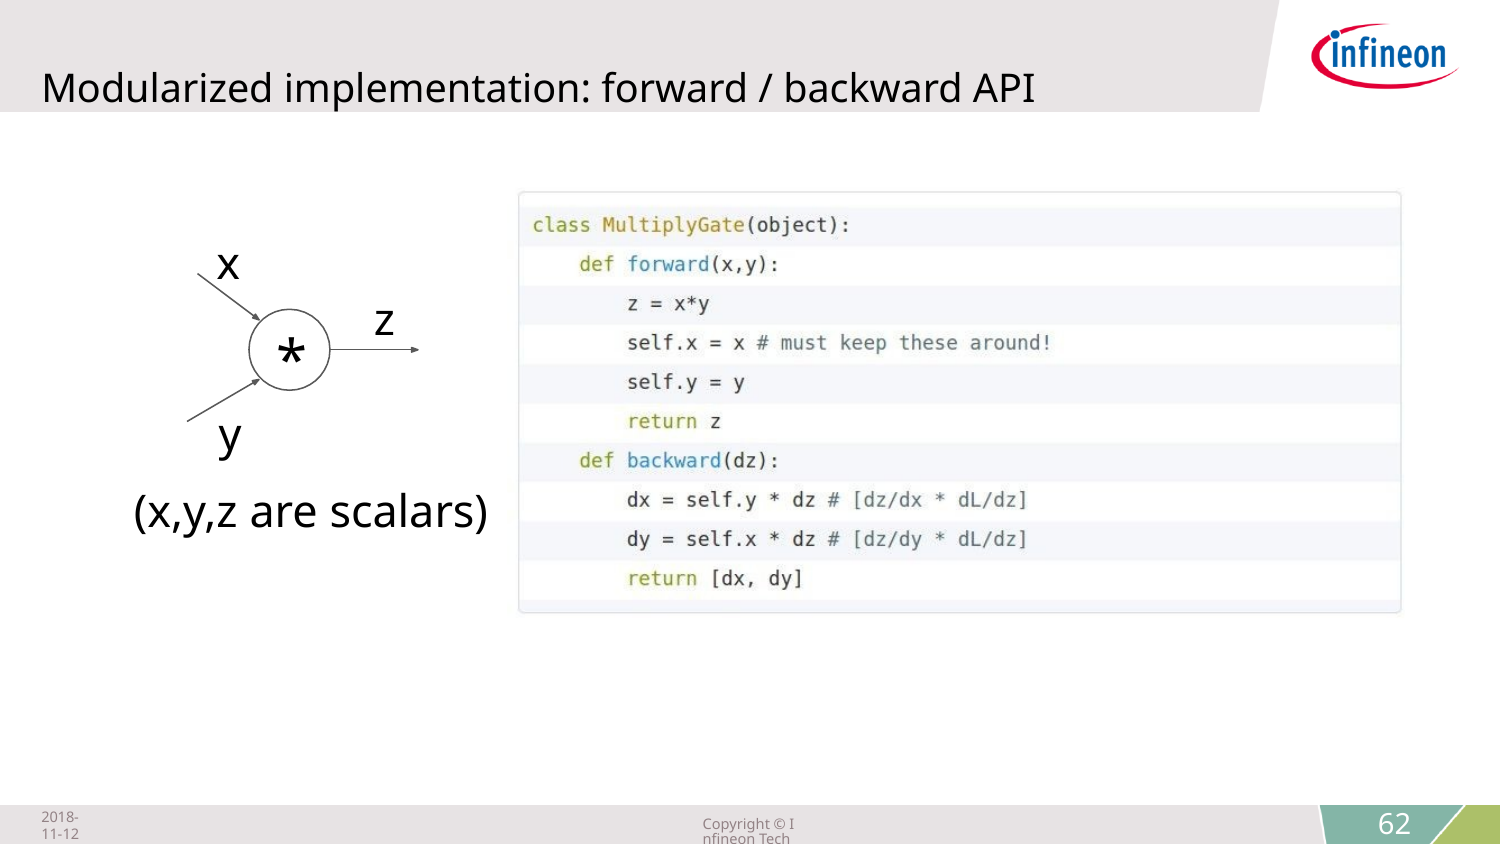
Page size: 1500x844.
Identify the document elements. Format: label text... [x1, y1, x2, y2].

text_box [248, 309, 330, 380]
title Modularized implementation: forward / backward API [41, 23, 1257, 112]
text_box x [214, 232, 241, 289]
text_box [411, 347, 418, 353]
text_box y (x,y,z are scalars) [132, 380, 491, 537]
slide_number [41, 806, 89, 844]
footer Copyright © Infineon Technologies AG 2018. All rights reserved. [702, 806, 798, 844]
text_box * [274, 322, 301, 392]
text_box [252, 314, 260, 320]
text_box [507, 187, 1405, 619]
picture [0, 805, 1500, 844]
text_box z [372, 288, 399, 345]
picture [0, 0, 1500, 112]
slide_number 62 [1364, 806, 1412, 844]
